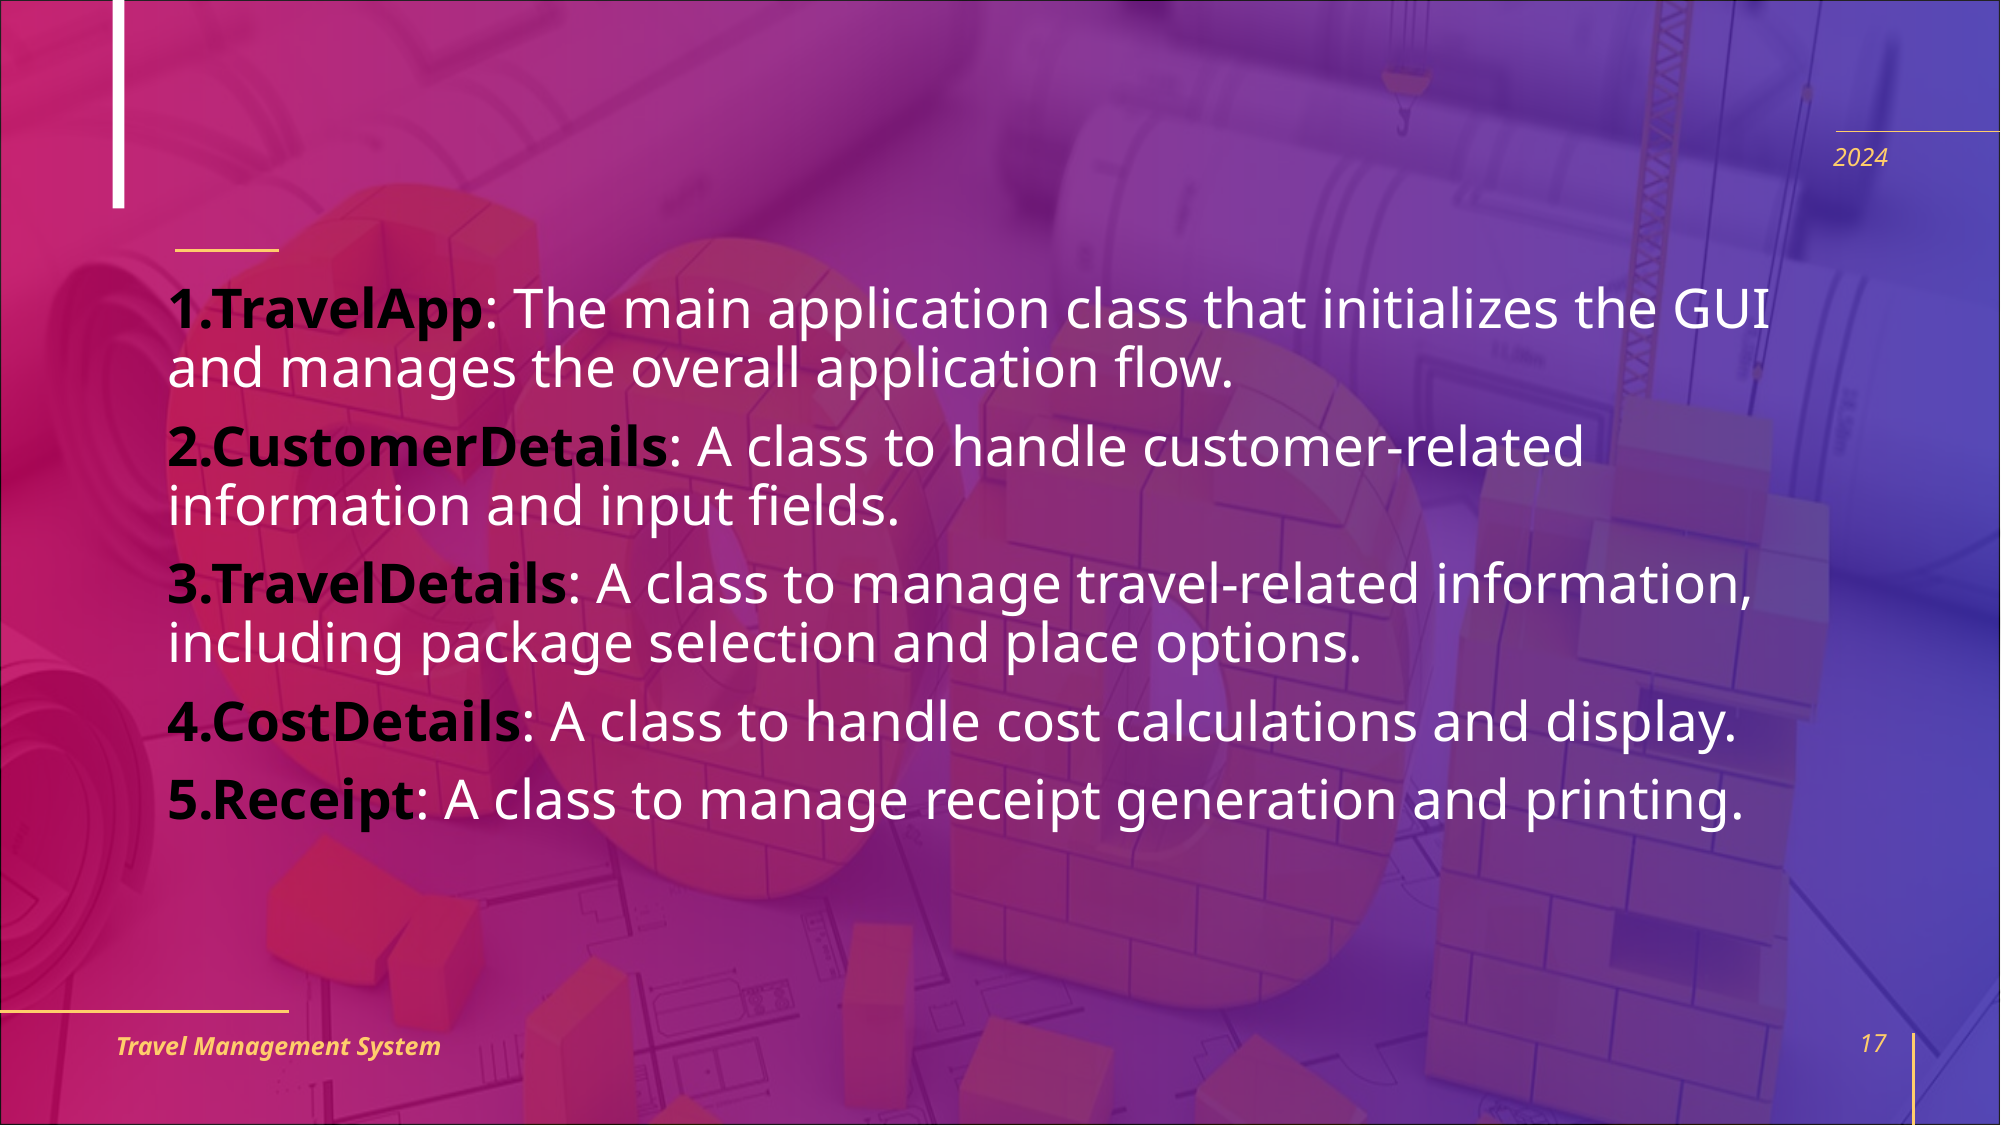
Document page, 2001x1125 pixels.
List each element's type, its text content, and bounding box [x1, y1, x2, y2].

slide_number 17 [1451, 1015, 1902, 1075]
list 2024 [1818, 137, 1919, 192]
footer Travel Management System [100, 1015, 636, 1075]
list TravelApp: The main application class that initializes the GUI and manages the overall application flow. CustomerDetails: A class to handle customer-related information and input fields. TravelDetails: A class to manage travel-related information, including package selection and place options. CostDetails: A class to handle cost calculations and display. Receipt: A class to manage receipt generation and printing. [152, 273, 1789, 980]
